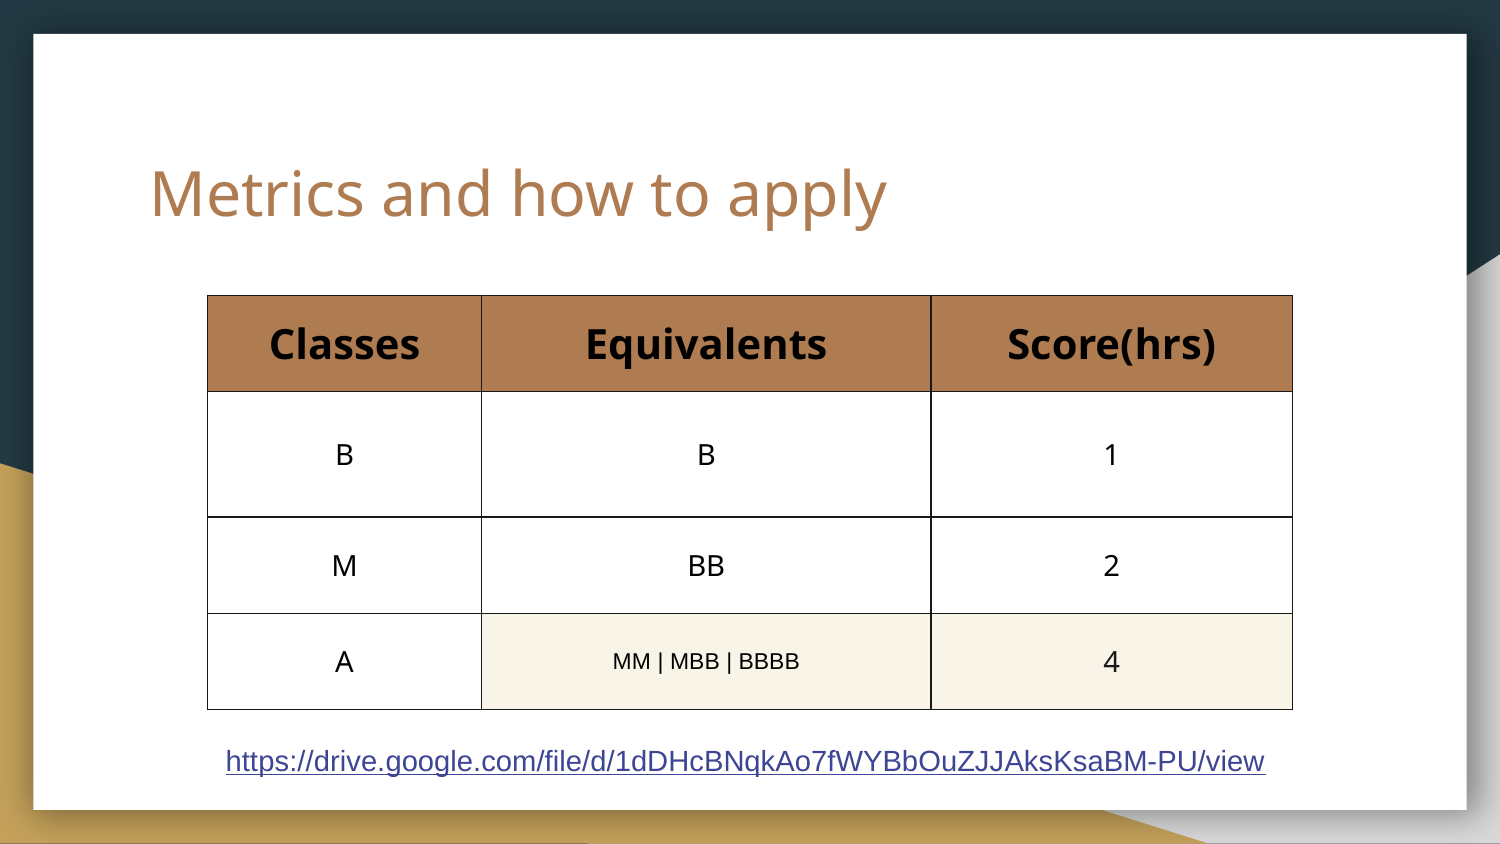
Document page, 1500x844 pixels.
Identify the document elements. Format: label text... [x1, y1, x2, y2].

text_box https://drive.google.com/file/d/1dDHcBNqkAo7fWYBbOuZJJAksKsaBM-PU/view [210, 727, 1290, 828]
table_cell MM | MBB | BBBB [482, 614, 930, 709]
table_header Score(hrs) [932, 296, 1292, 391]
table_cell B [208, 392, 481, 516]
table_cell A [208, 614, 481, 709]
title Metrics and how to apply [134, 138, 1366, 296]
table_cell M [208, 518, 481, 613]
table_cell BB [482, 518, 930, 613]
table_header Classes [208, 296, 481, 391]
table_cell 2 [932, 518, 1292, 613]
table_header Equivalents [482, 296, 930, 391]
table_cell 1 [932, 392, 1292, 516]
table_cell 4 [932, 614, 1292, 709]
table_cell B [482, 392, 930, 516]
